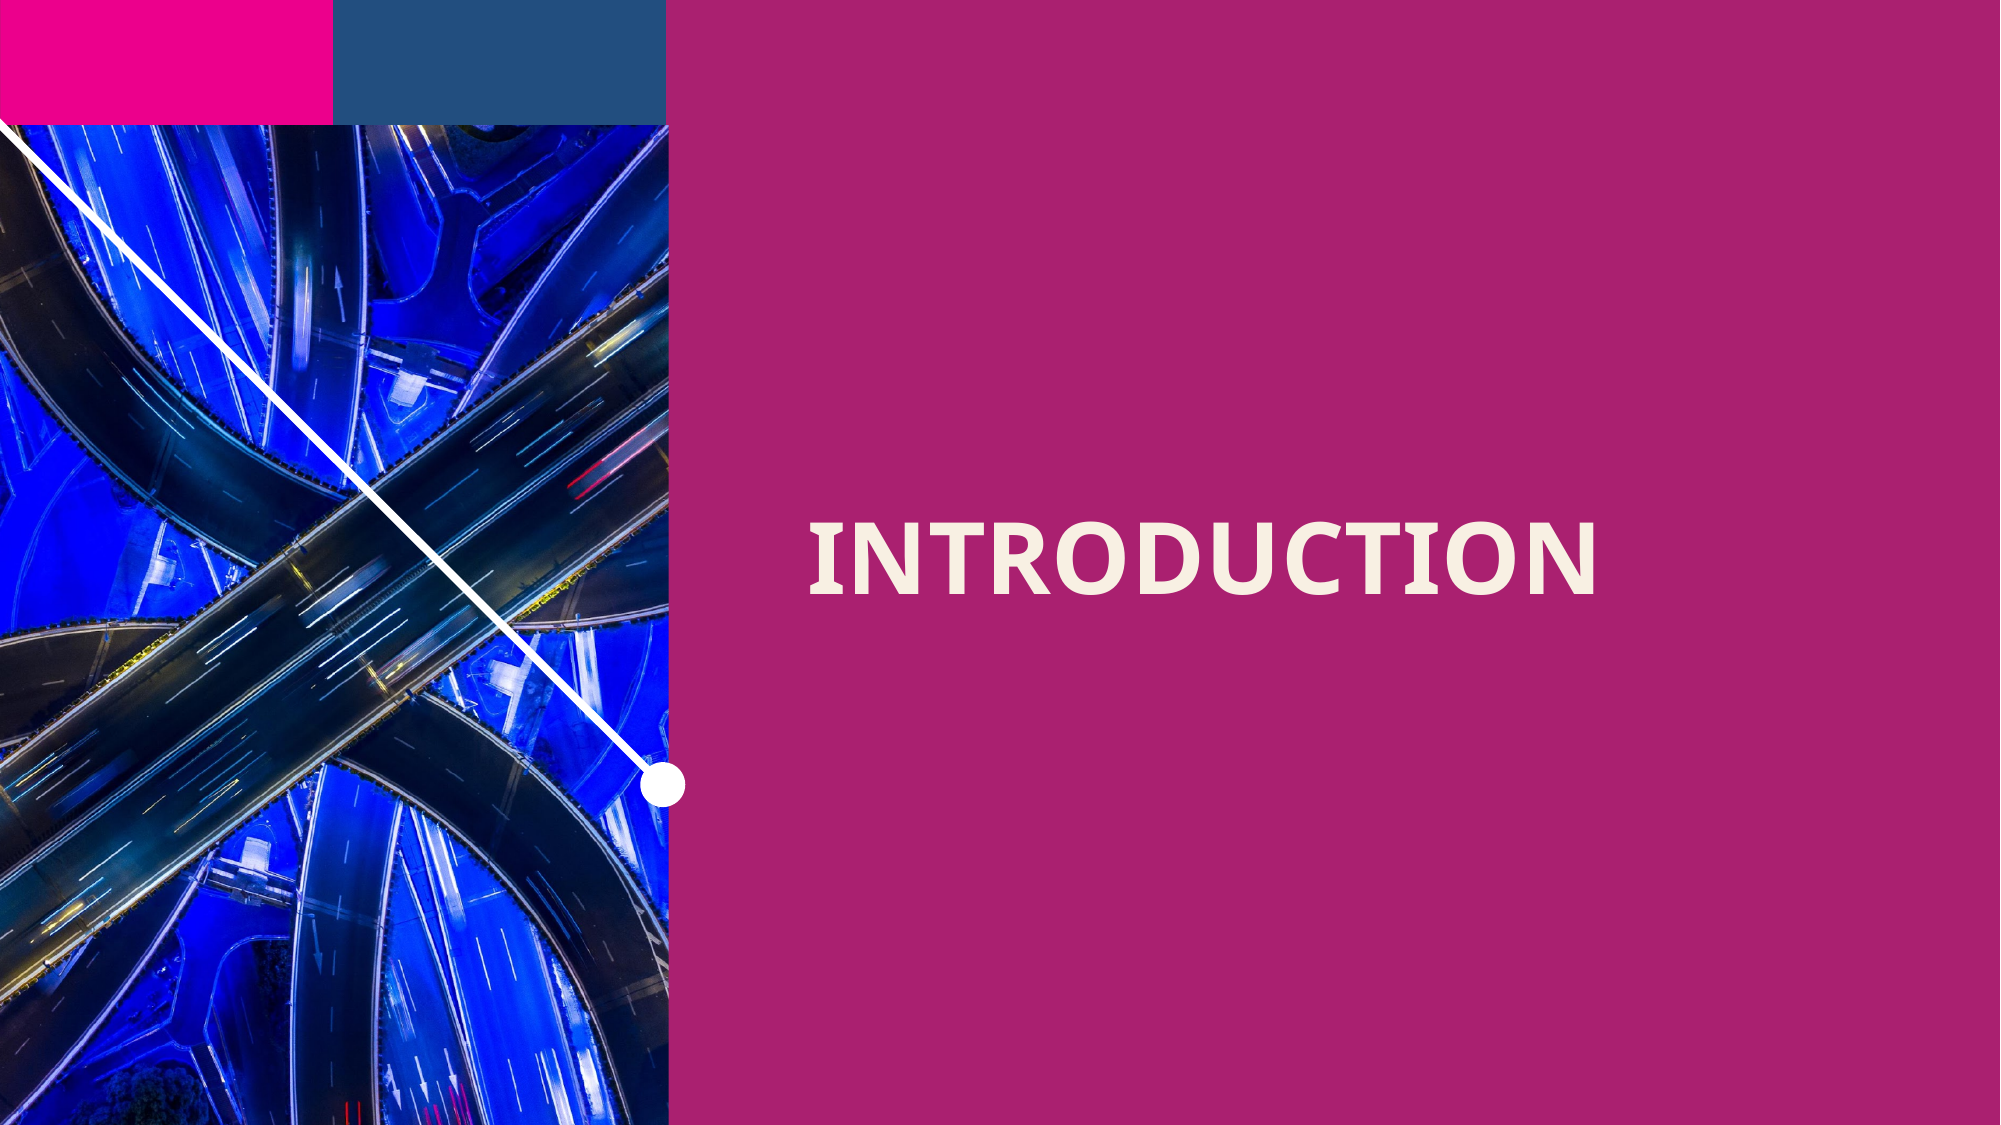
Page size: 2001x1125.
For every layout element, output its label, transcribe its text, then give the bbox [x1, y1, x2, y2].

text_box [673, 765, 686, 805]
picture [0, 124, 669, 1125]
title INTRODUCTION [792, 108, 1875, 1017]
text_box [0, 108, 667, 790]
